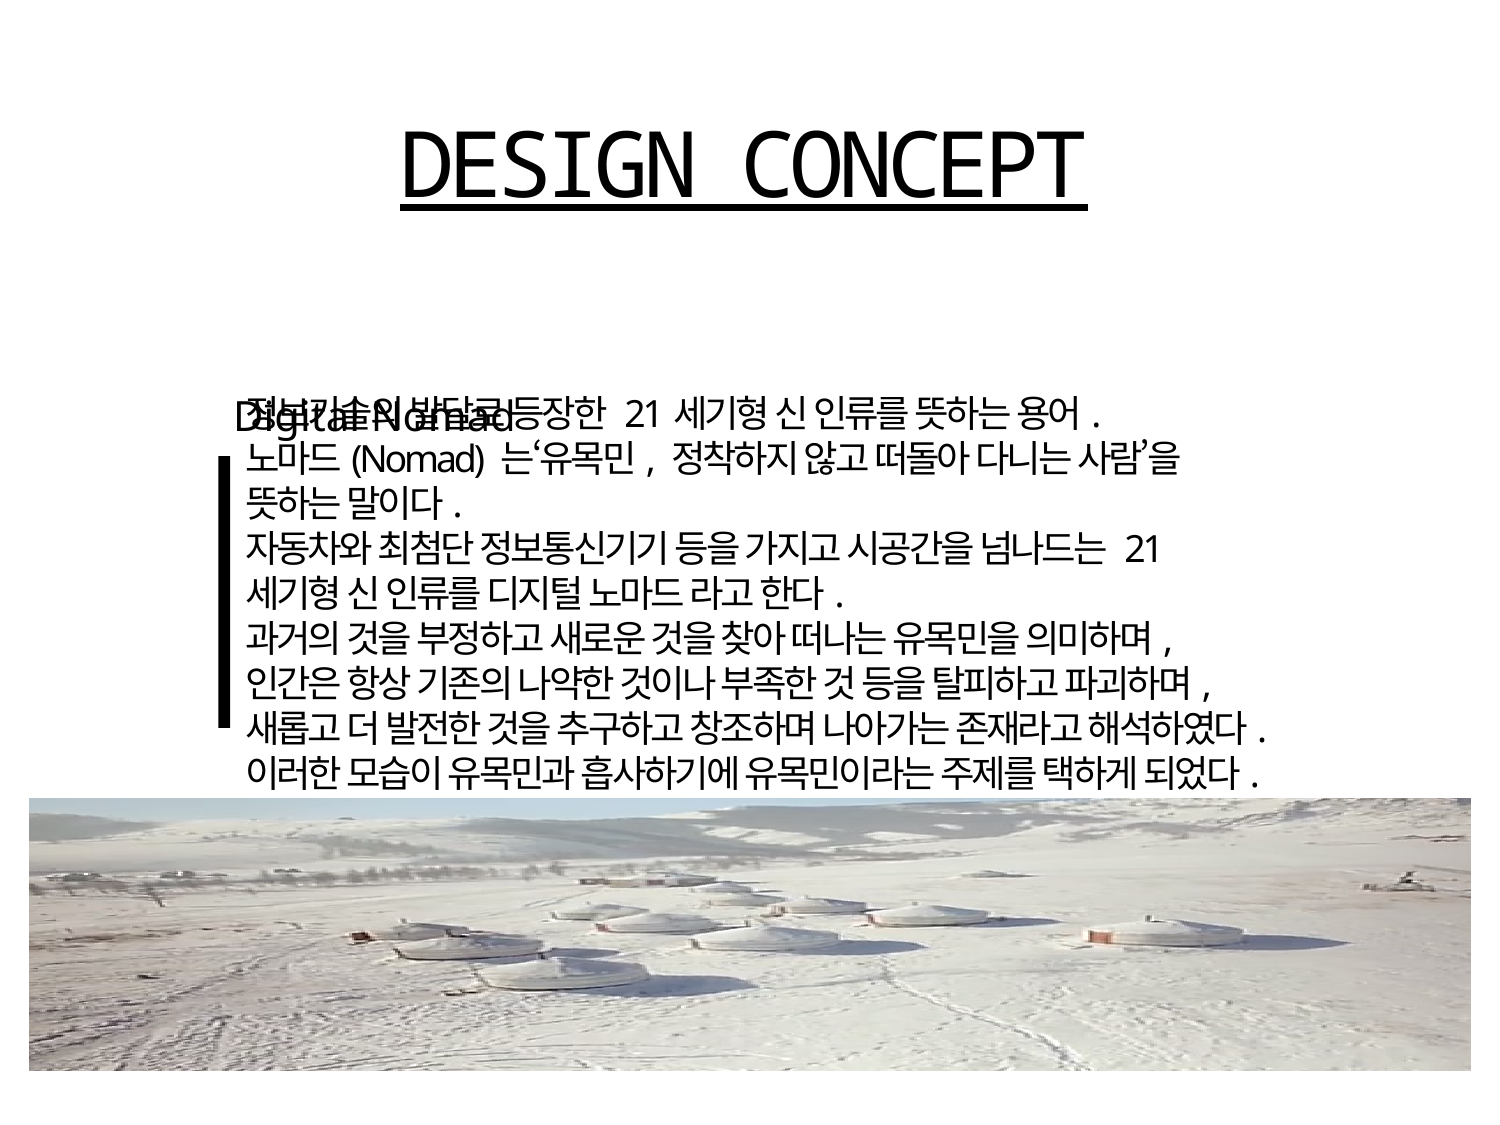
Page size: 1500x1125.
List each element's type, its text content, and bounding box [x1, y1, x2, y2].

text_box 정보기술의 발달로 등장한 21세기형 신 인류를 뜻하는 용어. 노마드(Nomad) 는‘유목민, 정착하지 않고 떠돌아 다니는 사람’을 뜻하는 말이다. 자동차와 최첨단 정보통신기기 등을 가지고 시공간을 넘나드는 21세기형 신 인류를 디지털 노마드 라고 한다. 과거의 것을 부정하고 새로운 것을 찾아 떠나는 유목민을 의미하며, 인간은 항상 기존의 나약한 것이나 부족한 것 등을 탈피하고 파괴하며, 새롭고 더 발전한 것을 추구하고 창조하며 나아가는 존재라고 해석하였다. 이러한 모습이 유목민과 흡사하기에 유목민이라는 주제를 택하게 되었다. [228, 413, 1284, 772]
text_box [405, 348, 1224, 494]
picture [29, 798, 1471, 1071]
text_box Digital Nomad [216, 371, 405, 458]
text_box [216, 454, 232, 730]
text_box DESIGN CONCEPT [358, 76, 1130, 246]
